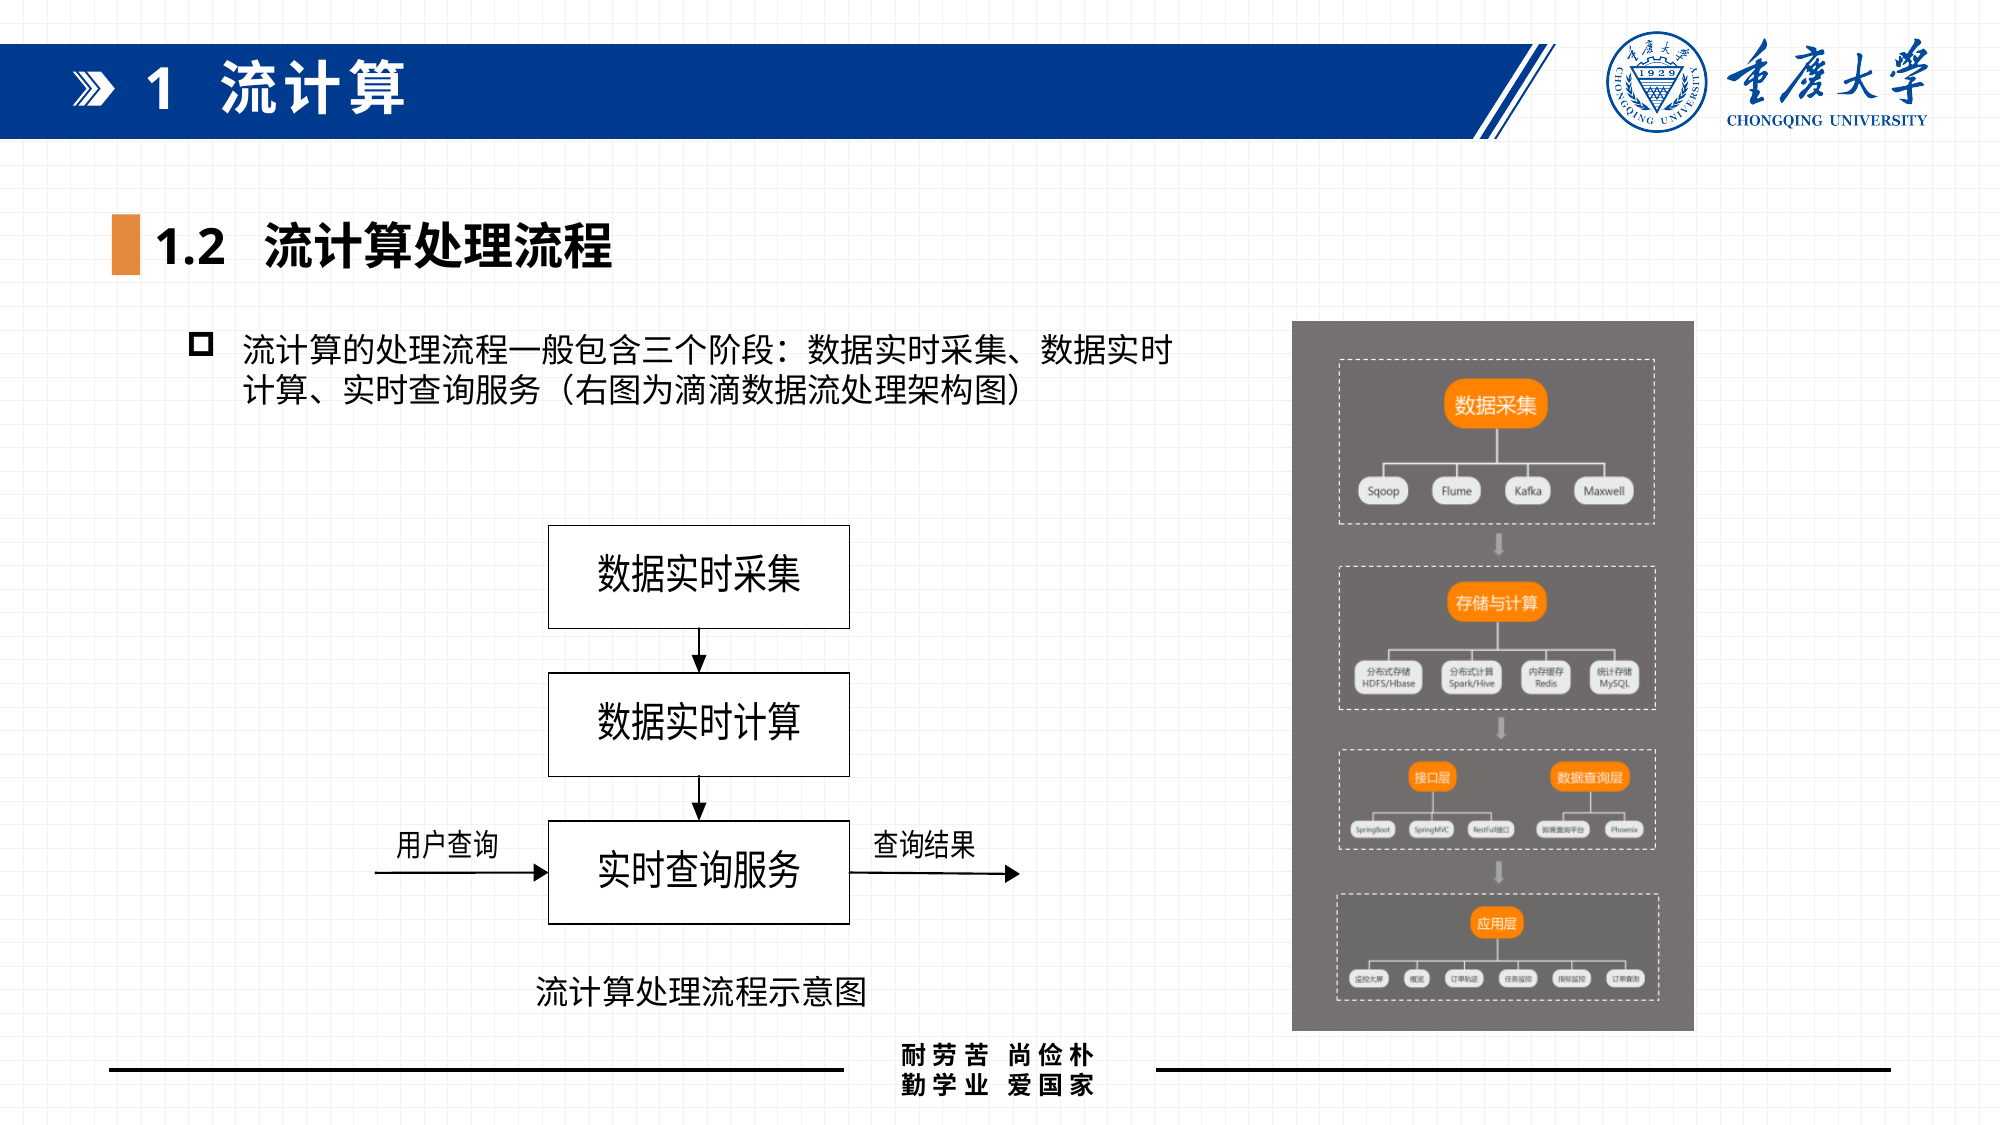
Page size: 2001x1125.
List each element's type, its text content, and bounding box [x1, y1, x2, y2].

list 1.2 流计算处理流程 [139, 213, 1891, 275]
picture [1291, 321, 1694, 1031]
text_box 流计算的处理流程一般包含三个阶段：数据实时采集、数据实时计算、实时查询服务（右图为滴滴数据流处理架构图） [171, 321, 1196, 1102]
picture [283, 520, 1091, 929]
picture [1606, 31, 1928, 133]
list 1 流计算 [108, 51, 1356, 136]
text_box 流计算处理流程示意图 [521, 963, 909, 1019]
